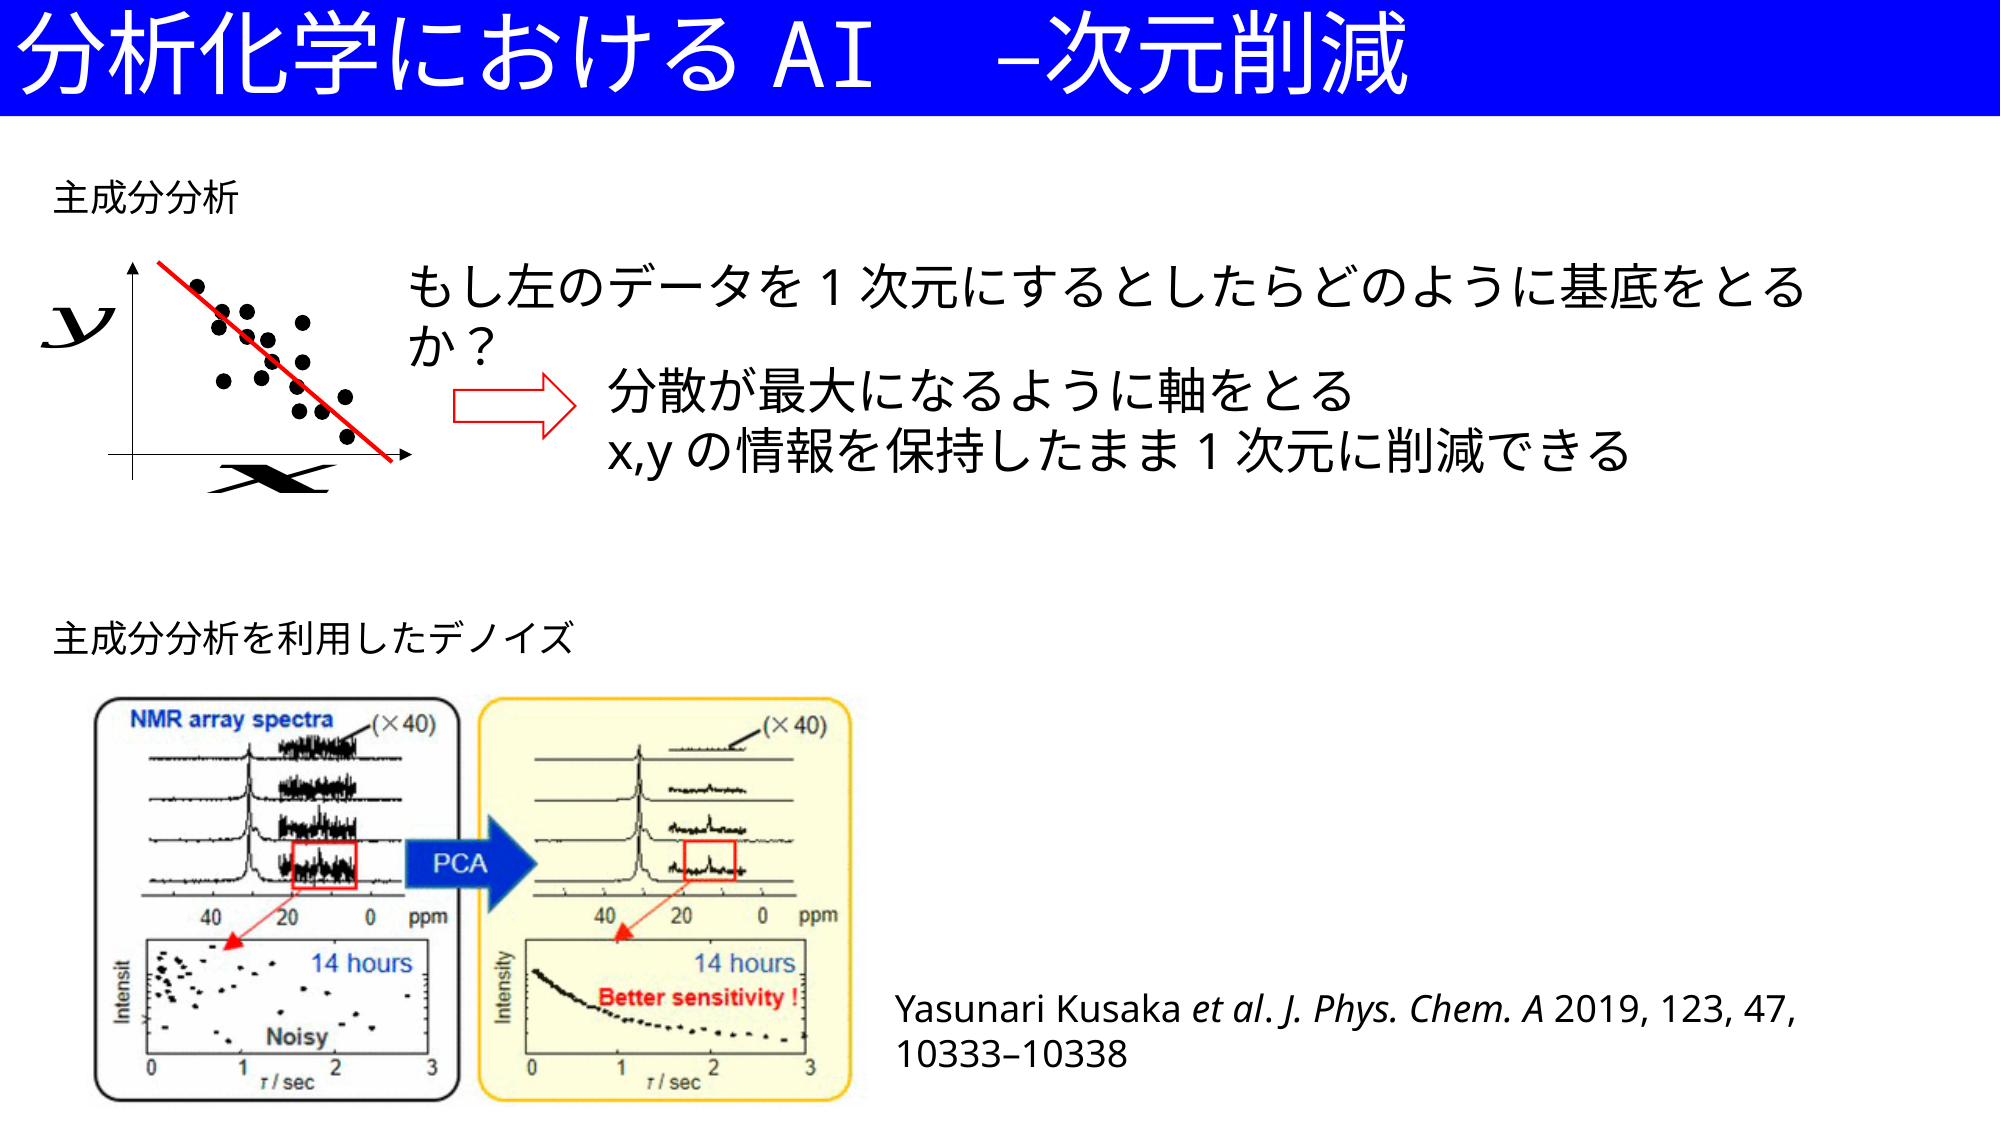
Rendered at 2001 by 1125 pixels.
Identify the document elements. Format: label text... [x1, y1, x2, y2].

picture [86, 694, 868, 1107]
text_box 主成分分析 [37, 166, 1059, 226]
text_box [157, 261, 392, 463]
text_box 分散が最大になるように軸をとる x,yの情報を保持したまま1次元に削減できる [592, 352, 1661, 488]
text_box 主成分分析を利用したデノイズ [37, 607, 1059, 667]
text_box もし左のデータを1次元にするとしたらどのように基底をとるか？ [392, 247, 1919, 383]
text_box [453, 371, 577, 441]
text_box Yasunari Kusaka et al. J. Phys. Chem. A 2019, 123, 47, 10333–10338 [879, 977, 1901, 1083]
title 分析化学におけるAI –次元削減 [0, 0, 2000, 117]
